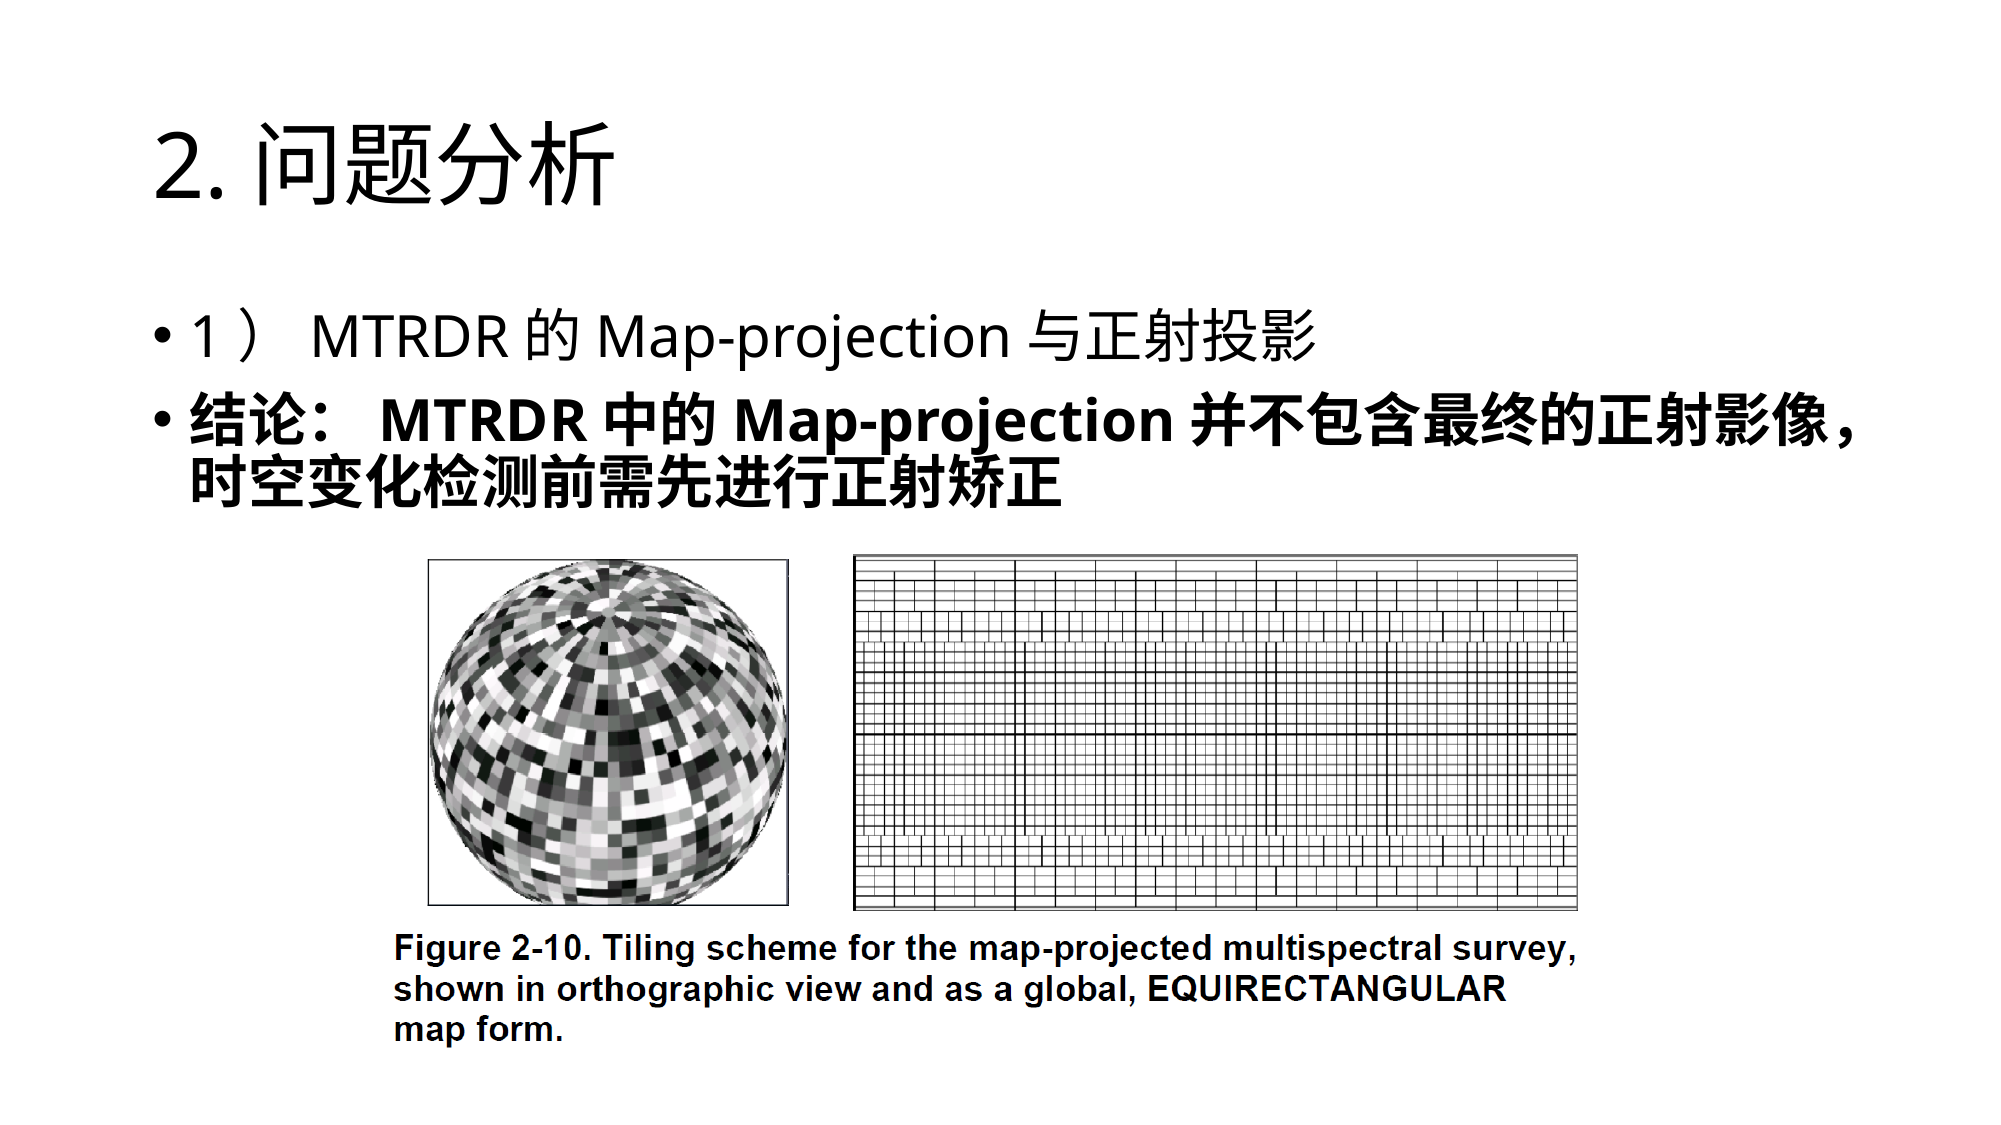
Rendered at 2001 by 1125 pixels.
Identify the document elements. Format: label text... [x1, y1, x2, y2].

picture [325, 515, 1675, 1066]
list 1）MTRDR的Map-projection与正射投影 结论：MTRDR中的Map-projection并不包含最终的正射影像，时空变化检测前需先进行正射矫正 [137, 299, 1863, 1014]
title 2.问题分析 [137, 59, 1863, 278]
